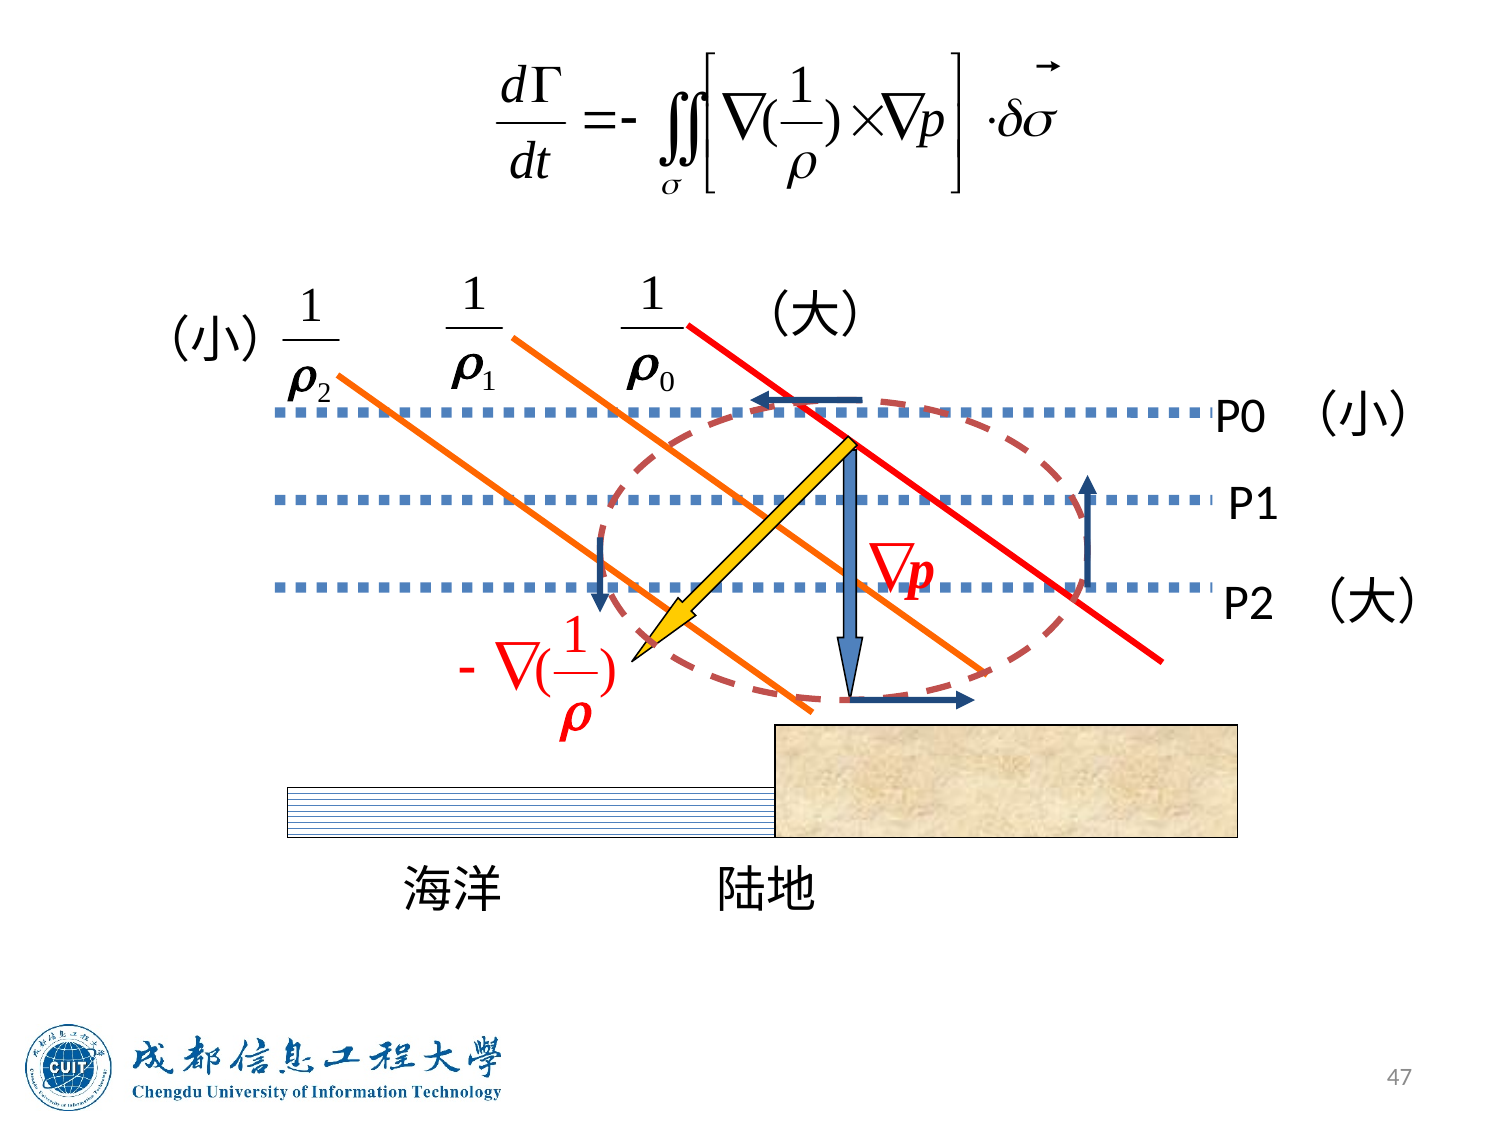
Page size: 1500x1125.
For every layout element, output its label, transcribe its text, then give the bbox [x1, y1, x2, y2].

text_box 海洋 陆地 [387, 849, 1100, 925]
picture [25, 1024, 501, 1111]
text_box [449, 538, 899, 748]
text_box [774, 725, 1238, 838]
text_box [1166, 374, 1500, 638]
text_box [599, 399, 1088, 701]
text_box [124, 262, 1163, 713]
slide_number 47 [1277, 1045, 1428, 1106]
text_box [287, 787, 774, 838]
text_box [487, 42, 1068, 208]
